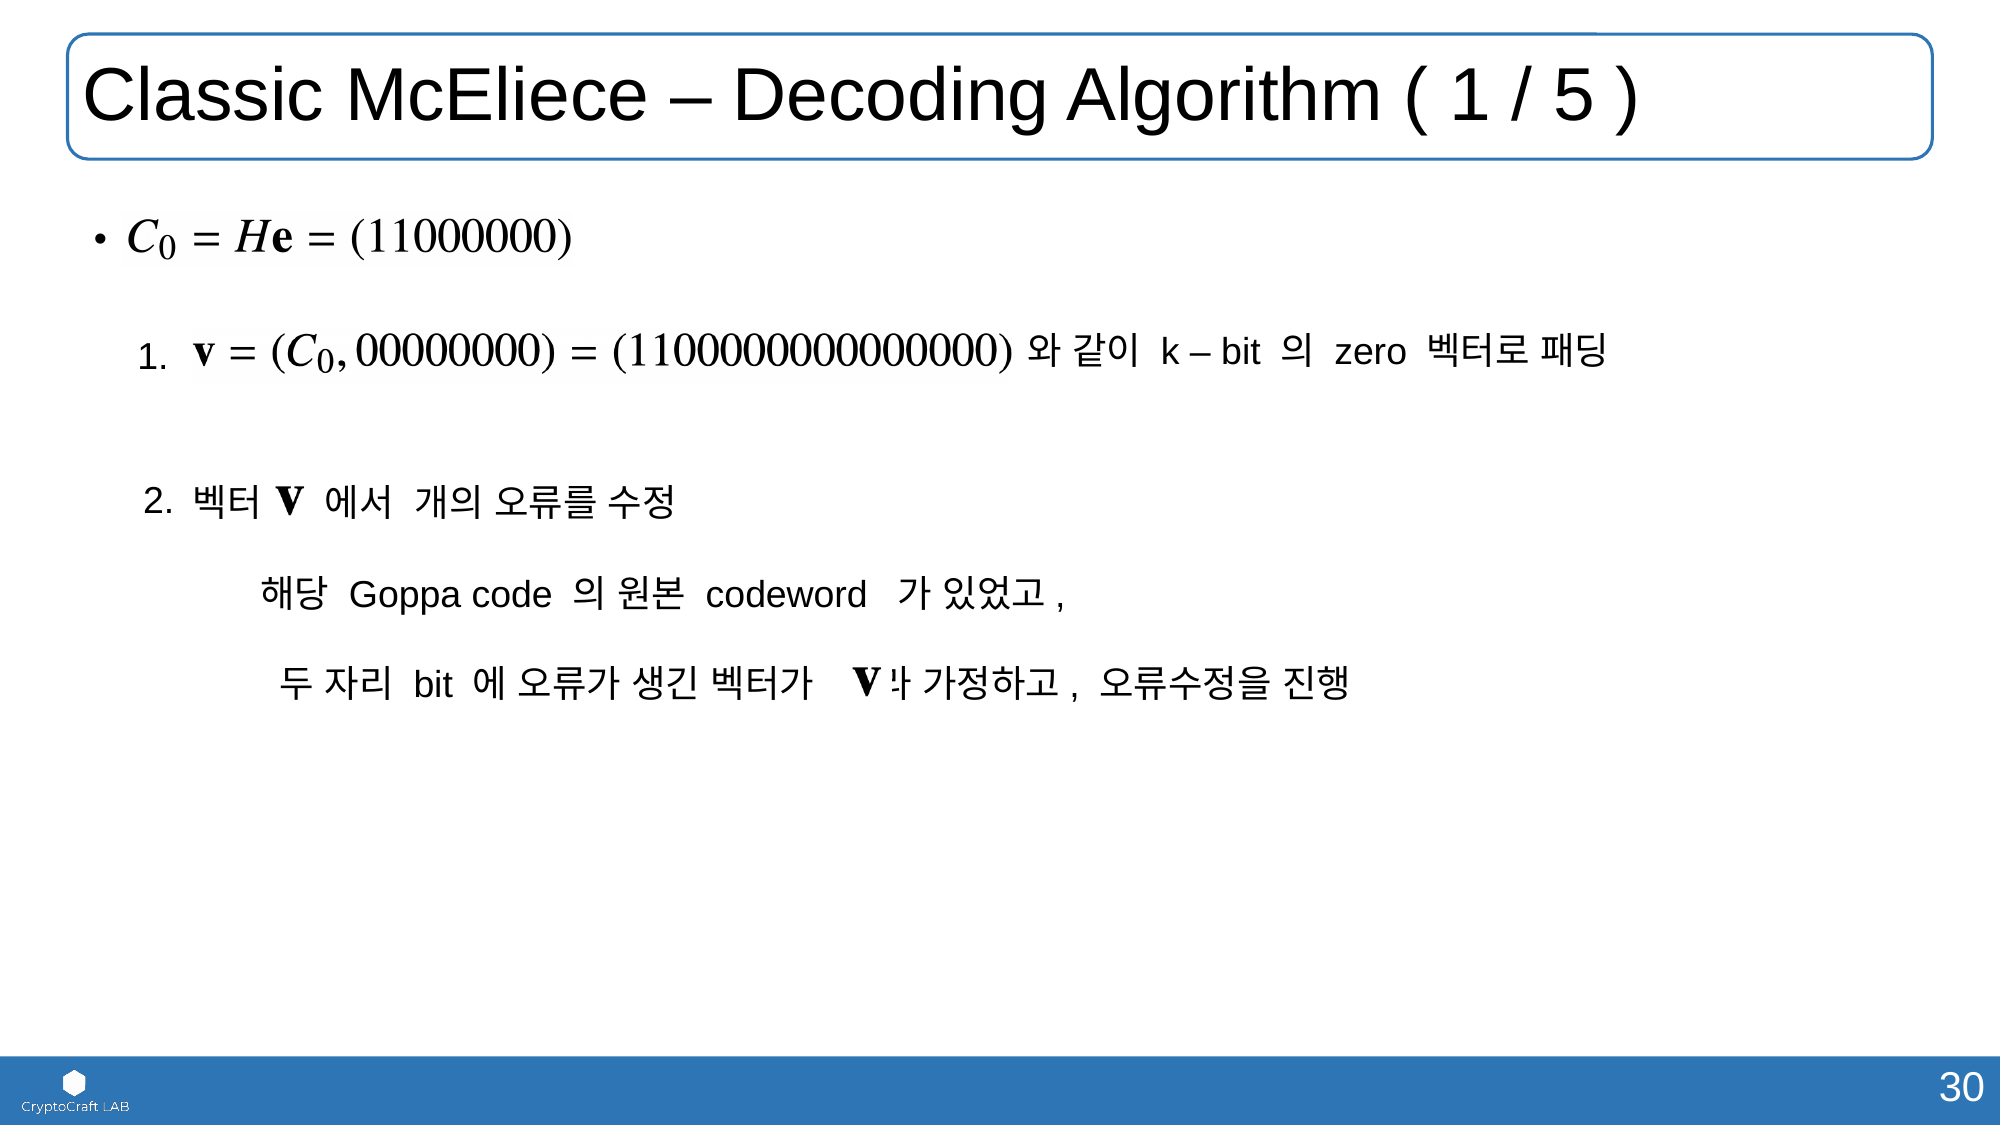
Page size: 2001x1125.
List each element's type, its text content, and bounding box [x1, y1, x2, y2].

text_box ㅇ [79, 208, 191, 269]
text_box 2. [128, 468, 200, 529]
title Classic McEliece – Decoding Algorithm ( 1 / 5 ) [67, 34, 1933, 160]
picture [122, 211, 573, 267]
text_box 1. [122, 324, 192, 384]
picture [13, 1061, 138, 1123]
text_box 와 같이 k – bit 의 zero 벡터로 패딩 [1012, 319, 1625, 380]
picture [844, 655, 892, 706]
picture [192, 322, 1015, 384]
picture [267, 474, 315, 525]
